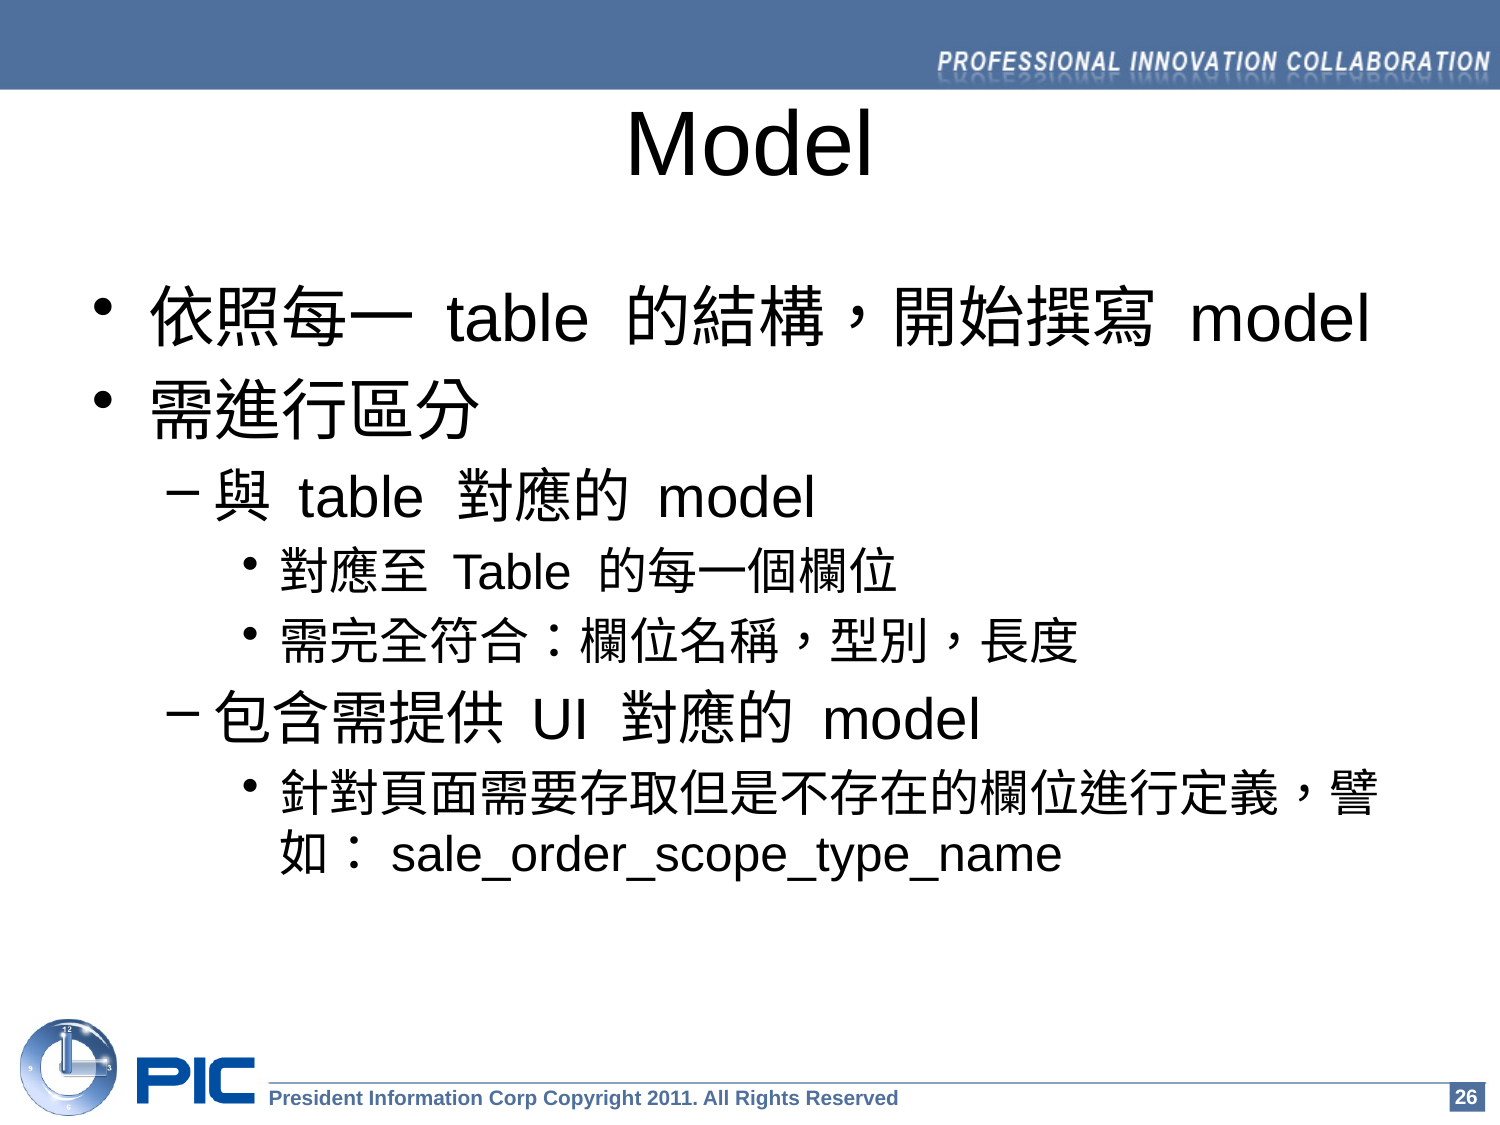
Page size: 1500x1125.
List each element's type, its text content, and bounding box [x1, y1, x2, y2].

title Model [74, 44, 1426, 233]
picture [0, 0, 1500, 1125]
list 依照每一 table 的結構，開始撰寫 model 需進行區分 與 table 對應的 model 對應至 Table 的每一個欄位 需完全符合：欄位名稱，型別，長度 包含需提供 UI 對應的 model 針對頁面需要存取但是不存在的欄位進行定義，譬如：sale_order_scope_type_name [76, 266, 1428, 1010]
